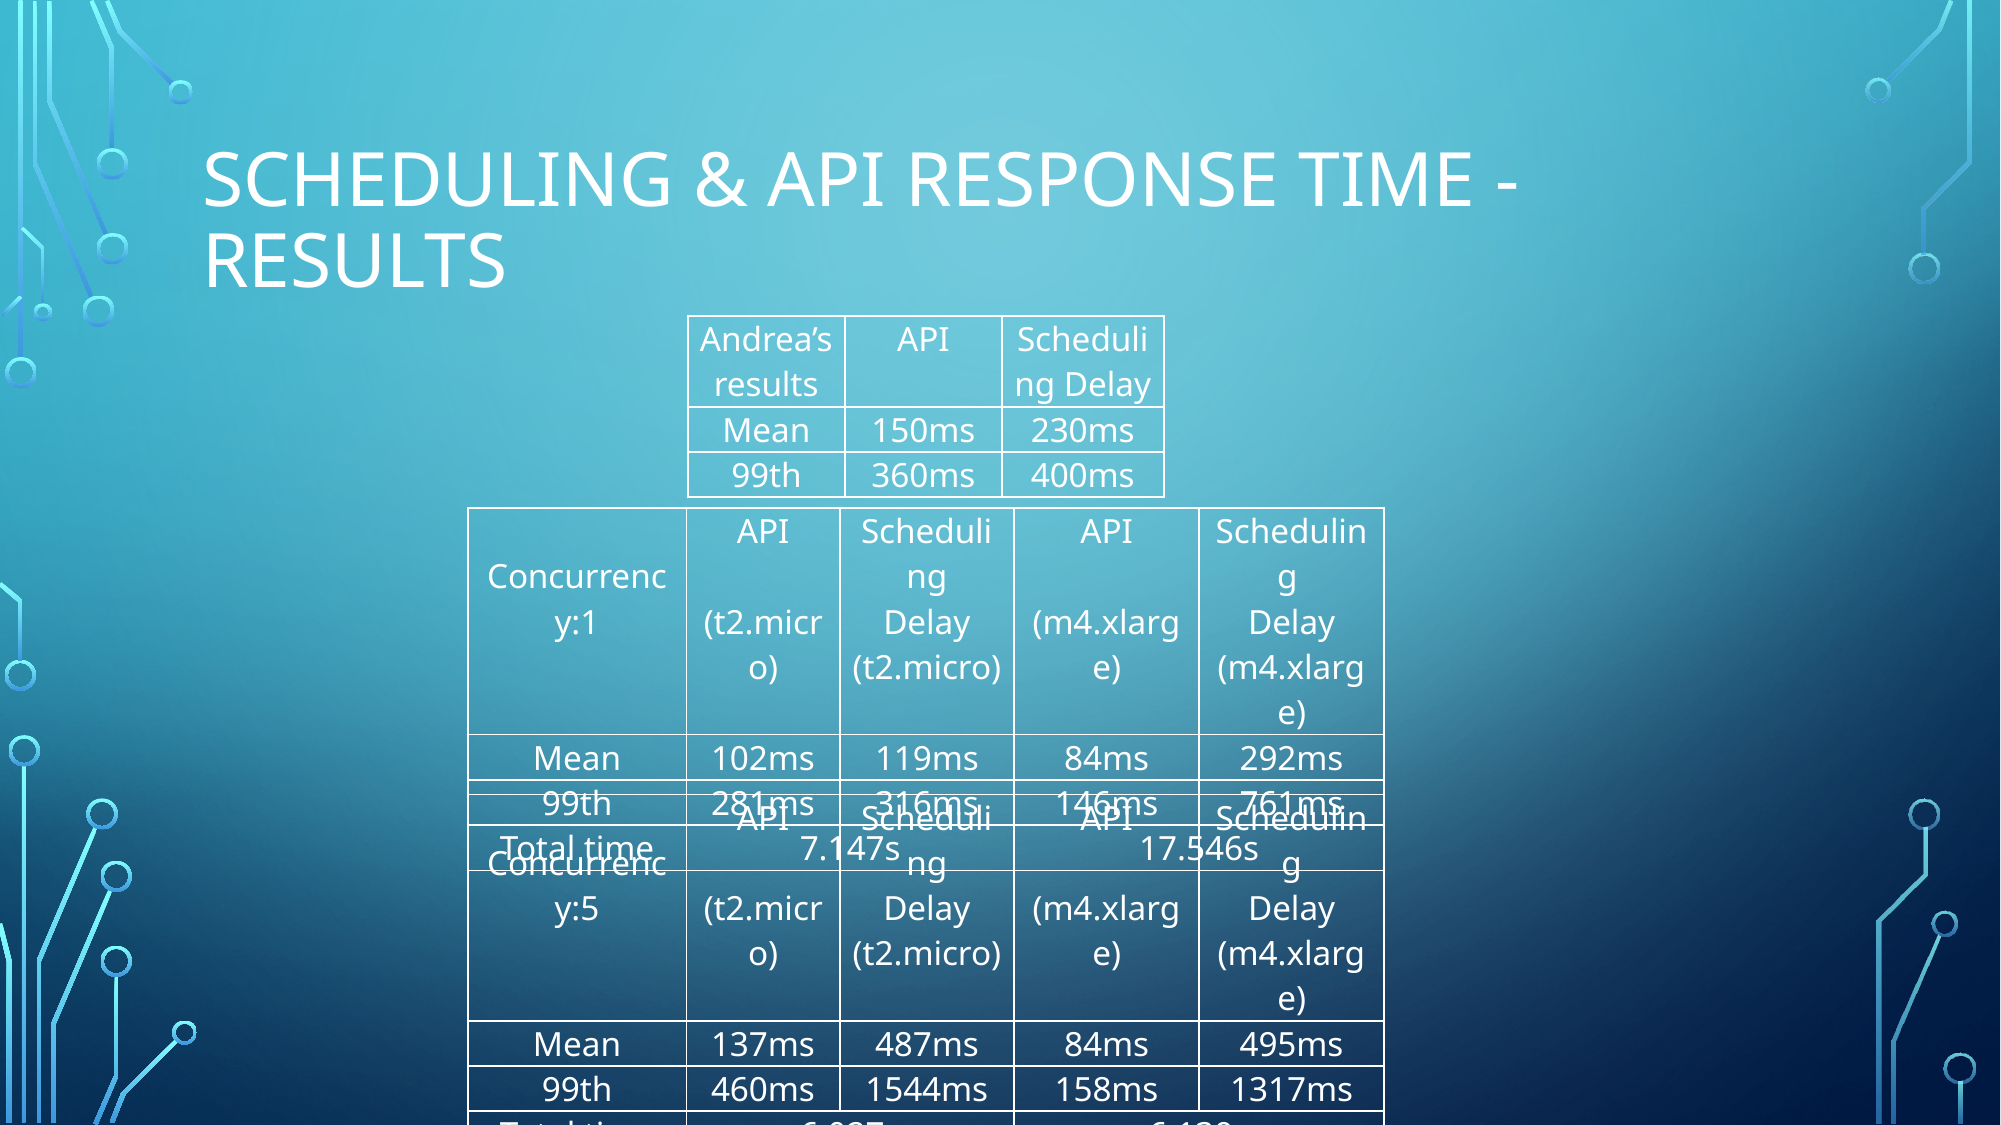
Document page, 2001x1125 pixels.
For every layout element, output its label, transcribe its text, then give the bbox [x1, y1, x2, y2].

table_cell 360ms [846, 453, 1001, 496]
table_cell 146ms [1015, 781, 1198, 794]
table_header Concurrency:5 [469, 795, 686, 1020]
table_cell 487ms [841, 1022, 1013, 1065]
table_cell 230ms [1003, 408, 1163, 451]
table_cell Mean [689, 408, 844, 451]
title Scheduling & Api response time - Results [187, 101, 1813, 344]
table_cell Mean [469, 735, 686, 779]
table_cell 400ms [1003, 453, 1163, 496]
table_header API (t2.micro) [687, 509, 839, 734]
table_cell 281ms [687, 781, 839, 794]
table_cell 6.139s [1015, 1112, 1383, 1125]
table_cell 137ms [687, 1022, 839, 1065]
table_header Scheduling Delay (m4.xlarge) [1200, 795, 1383, 1020]
table_header Scheduling Delay (t2.micro) [841, 509, 1013, 734]
table_cell 99th [689, 453, 844, 496]
table_cell 84ms [1015, 1022, 1198, 1065]
table_cell 99th [469, 1067, 686, 1110]
table_cell 1317ms [1200, 1067, 1383, 1110]
table_cell 6.027s [687, 1112, 1013, 1125]
table_cell 102ms [687, 735, 839, 779]
table_cell 460ms [687, 1067, 839, 1110]
table_cell 316ms [841, 781, 1013, 794]
table_cell 761ms [1200, 781, 1383, 794]
table_header API (t2.micro) [687, 795, 839, 1020]
table_cell 150ms [846, 408, 1001, 451]
table_cell Mean [469, 1022, 686, 1065]
table_cell 292ms [1200, 735, 1383, 779]
table_header API (m4.xlarge) [1015, 509, 1198, 734]
table_header Scheduling Delay (t2.micro) [841, 795, 1013, 1020]
table_header Andrea’s results [689, 317, 844, 406]
table_cell 158ms [1015, 1067, 1198, 1110]
table_cell 119ms [841, 735, 1013, 779]
table_cell 99th [469, 781, 686, 794]
table_header Scheduling Delay (m4.xlarge) [1200, 509, 1383, 734]
table_header Concurrency:1 [469, 509, 686, 734]
table_cell 495ms [1200, 1022, 1383, 1065]
table_cell 1544ms [841, 1067, 1013, 1110]
table_cell Total time [469, 1112, 686, 1125]
table_header API [846, 317, 1001, 406]
table_header Scheduling Delay [1003, 317, 1163, 406]
table_cell 84ms [1015, 735, 1198, 779]
table_header API (m4.xlarge) [1015, 795, 1198, 1020]
